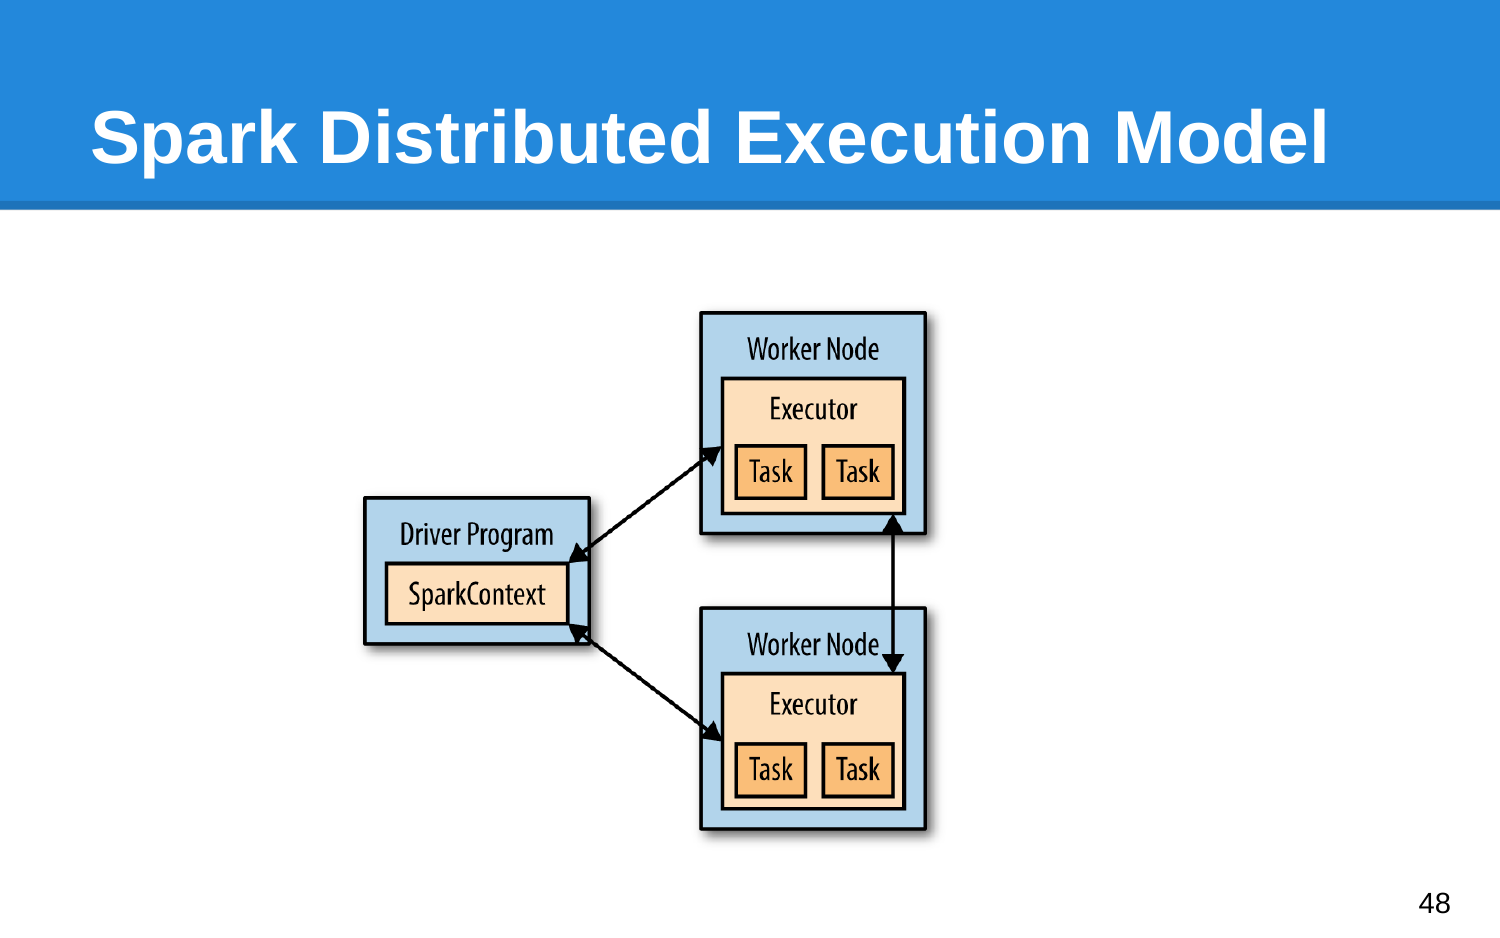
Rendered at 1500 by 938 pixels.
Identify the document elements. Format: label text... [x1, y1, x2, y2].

title Spark Distributed Execution Model [75, 37, 1425, 194]
slide_number ‹#› [1403, 865, 1494, 938]
picture [351, 300, 950, 852]
